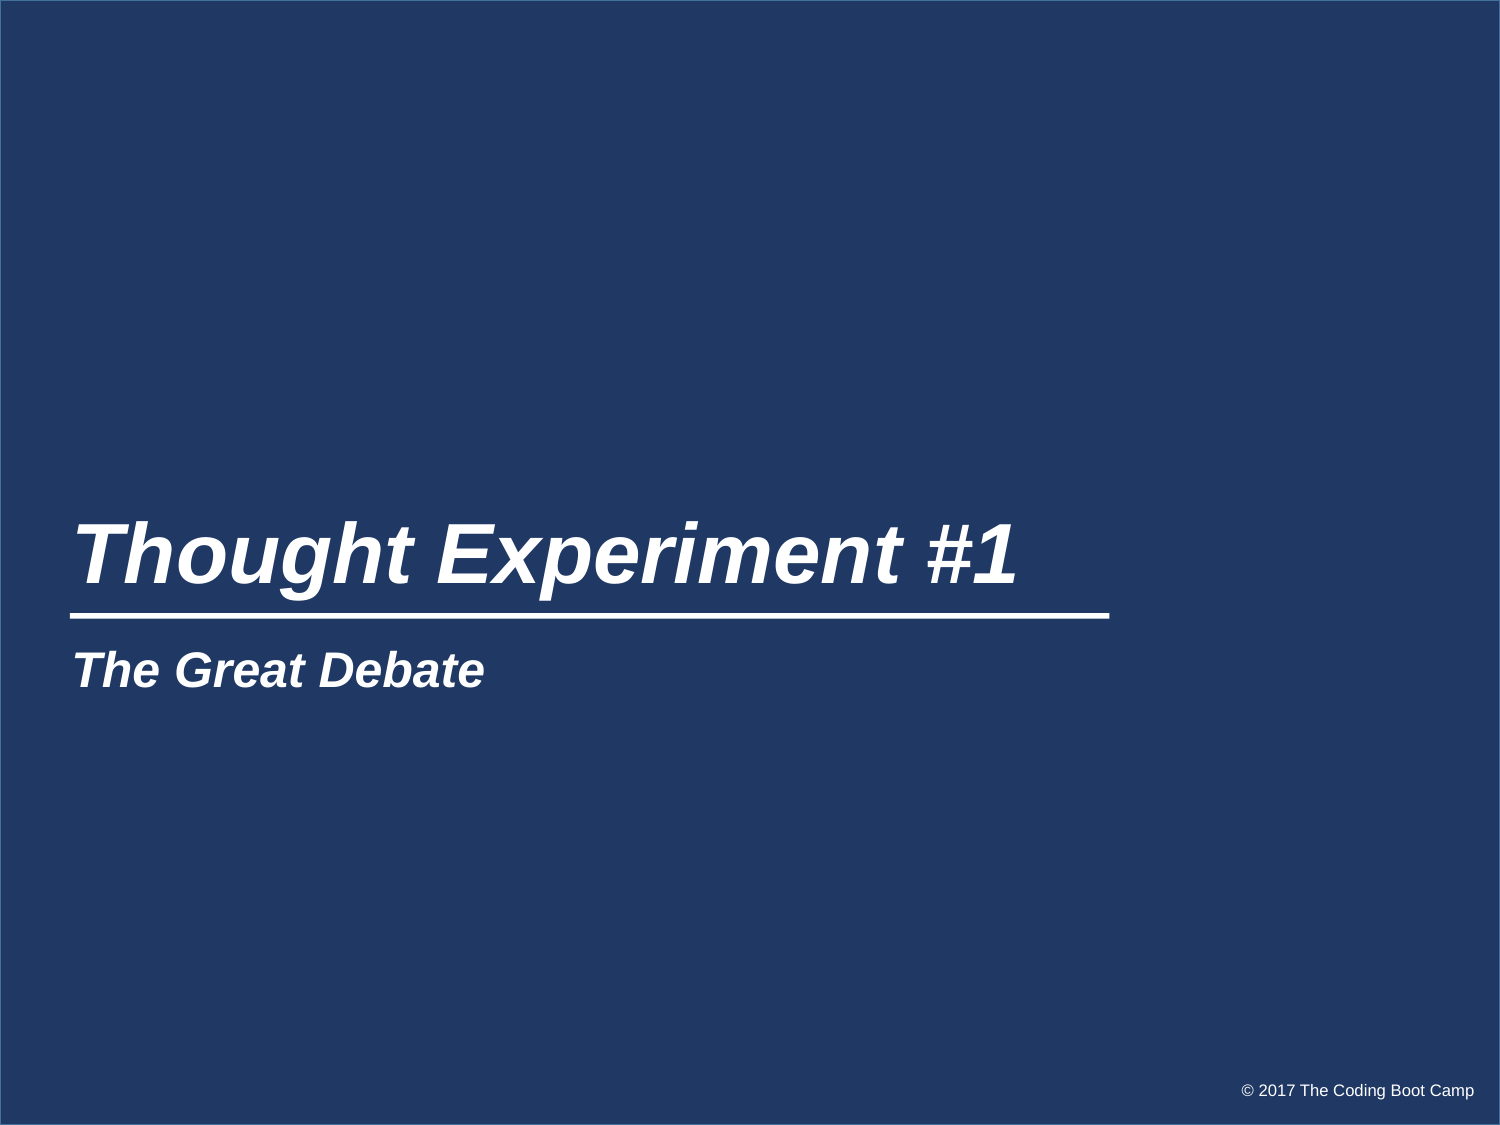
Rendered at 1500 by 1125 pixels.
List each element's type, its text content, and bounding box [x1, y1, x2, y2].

text_box The Great Debate [64, 599, 1414, 743]
title Thought Experiment #1 [63, 483, 1415, 628]
